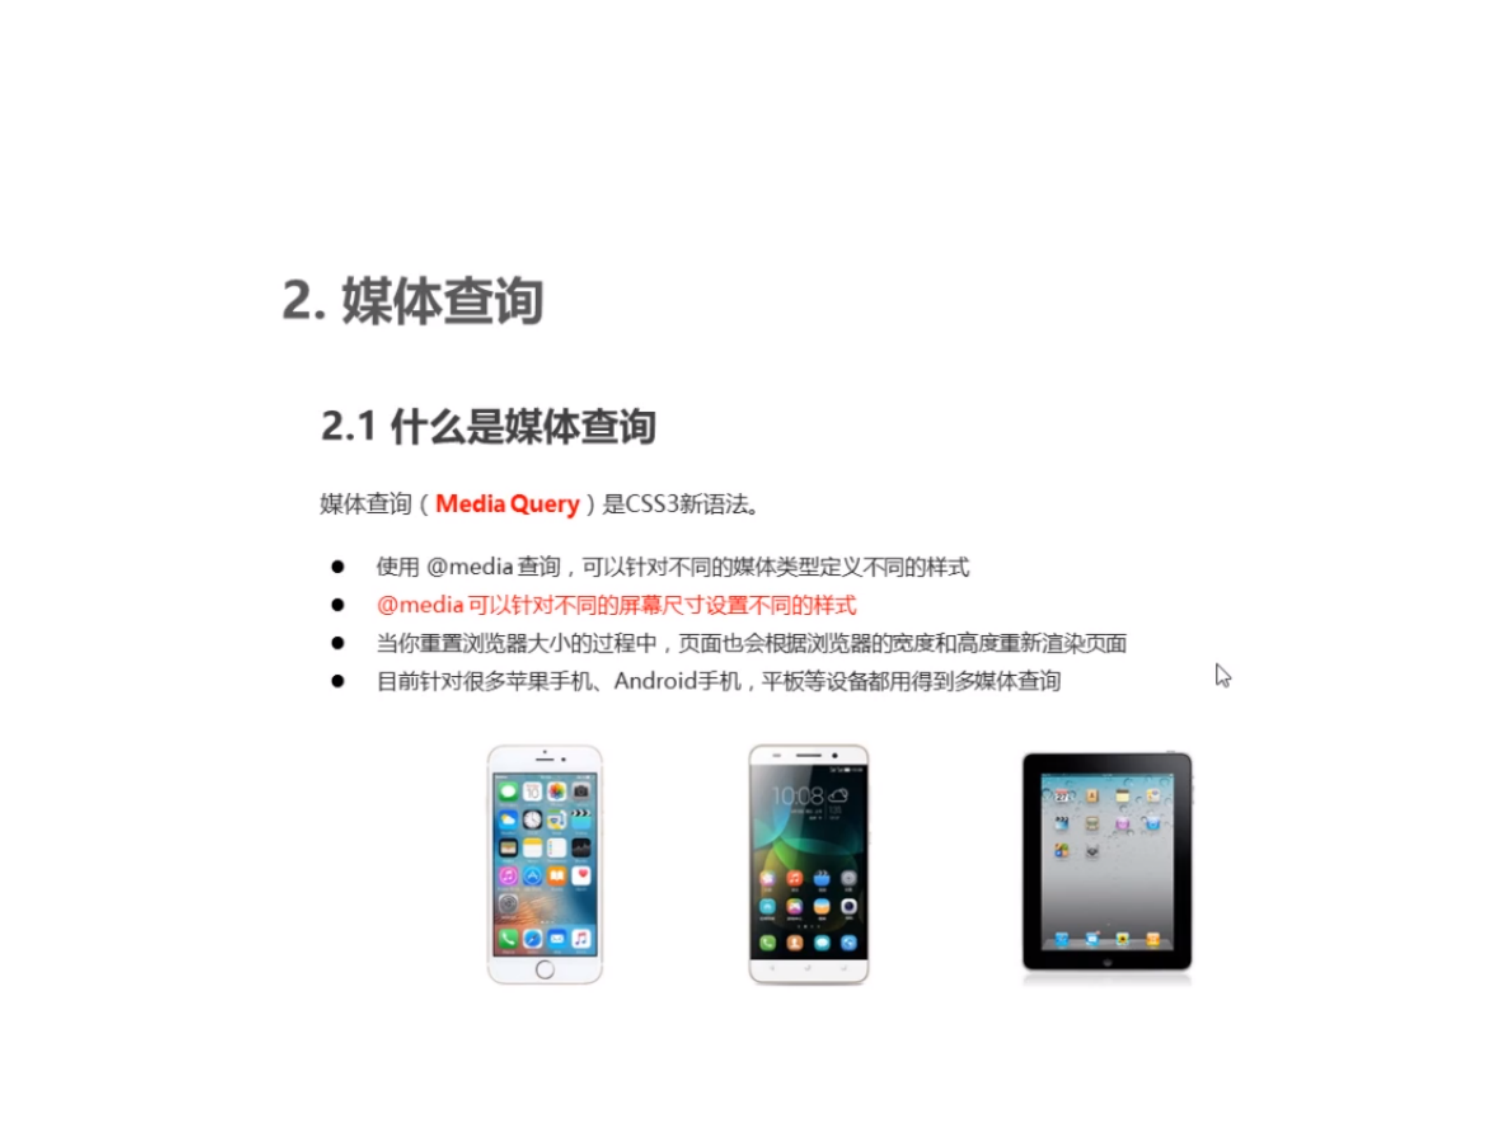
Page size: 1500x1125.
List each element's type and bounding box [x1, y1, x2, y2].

list [260, 262, 1240, 1006]
